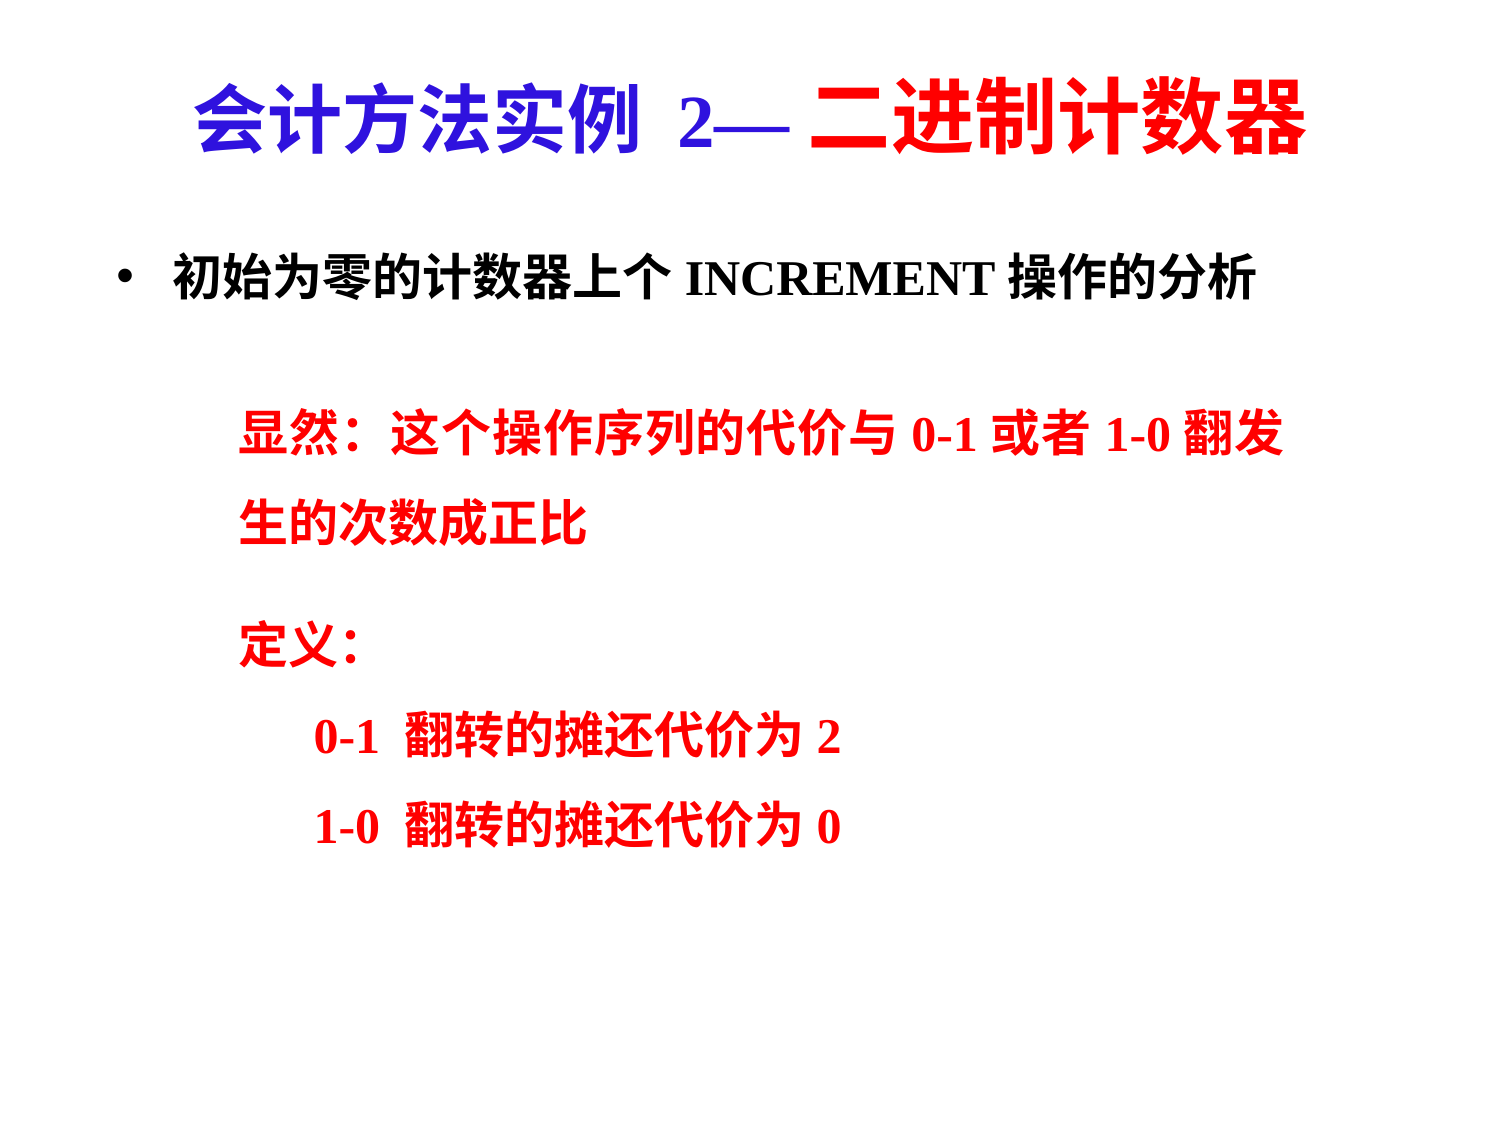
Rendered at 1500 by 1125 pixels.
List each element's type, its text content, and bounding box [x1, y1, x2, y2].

title 会计方法实例 2—二进制计数器 [75, 20, 1425, 208]
text_box 定义： 0-1 翻转的摊还代价为2 1-0 翻转的摊还代价为0 [223, 575, 1300, 861]
text_box 显然：这个操作序列的代价与0-1或者1-0翻发生的次数成正比 [223, 363, 1300, 559]
